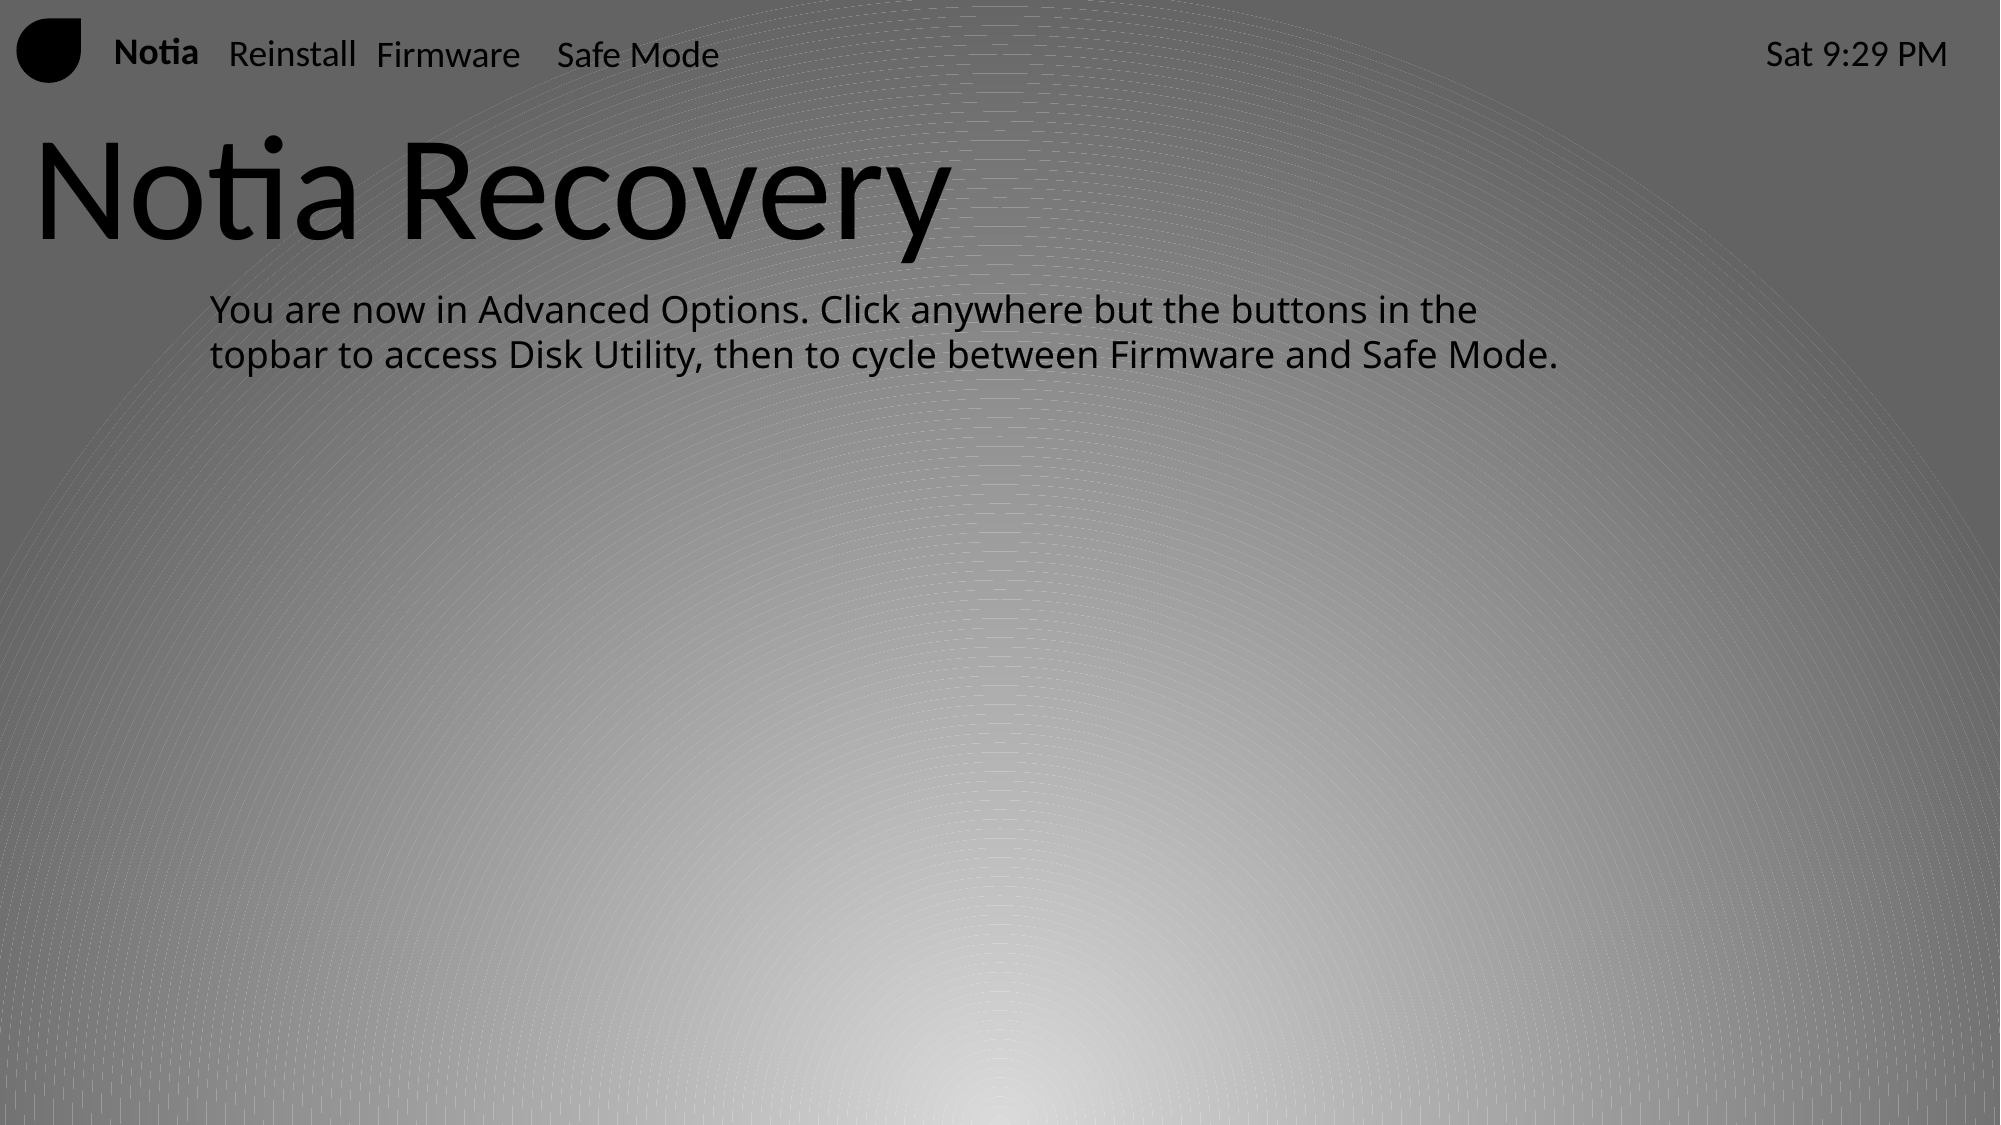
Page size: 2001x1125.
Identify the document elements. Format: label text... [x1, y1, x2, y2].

text_box Notia [99, 19, 330, 80]
text_box Reinstall [214, 21, 395, 81]
text_box Notia Recovery [17, 81, 1206, 277]
text_box Safe Mode [542, 22, 740, 83]
text_box You are now in Advanced Options. Click anywhere but the buttons in the topbar to access Disk Utility, then to cycle between Firmware and Safe Mode. [195, 278, 1621, 384]
text_box [16, 18, 81, 81]
text_box Firmware [361, 22, 542, 83]
text_box Sat 9:29 PM [1751, 21, 1968, 81]
